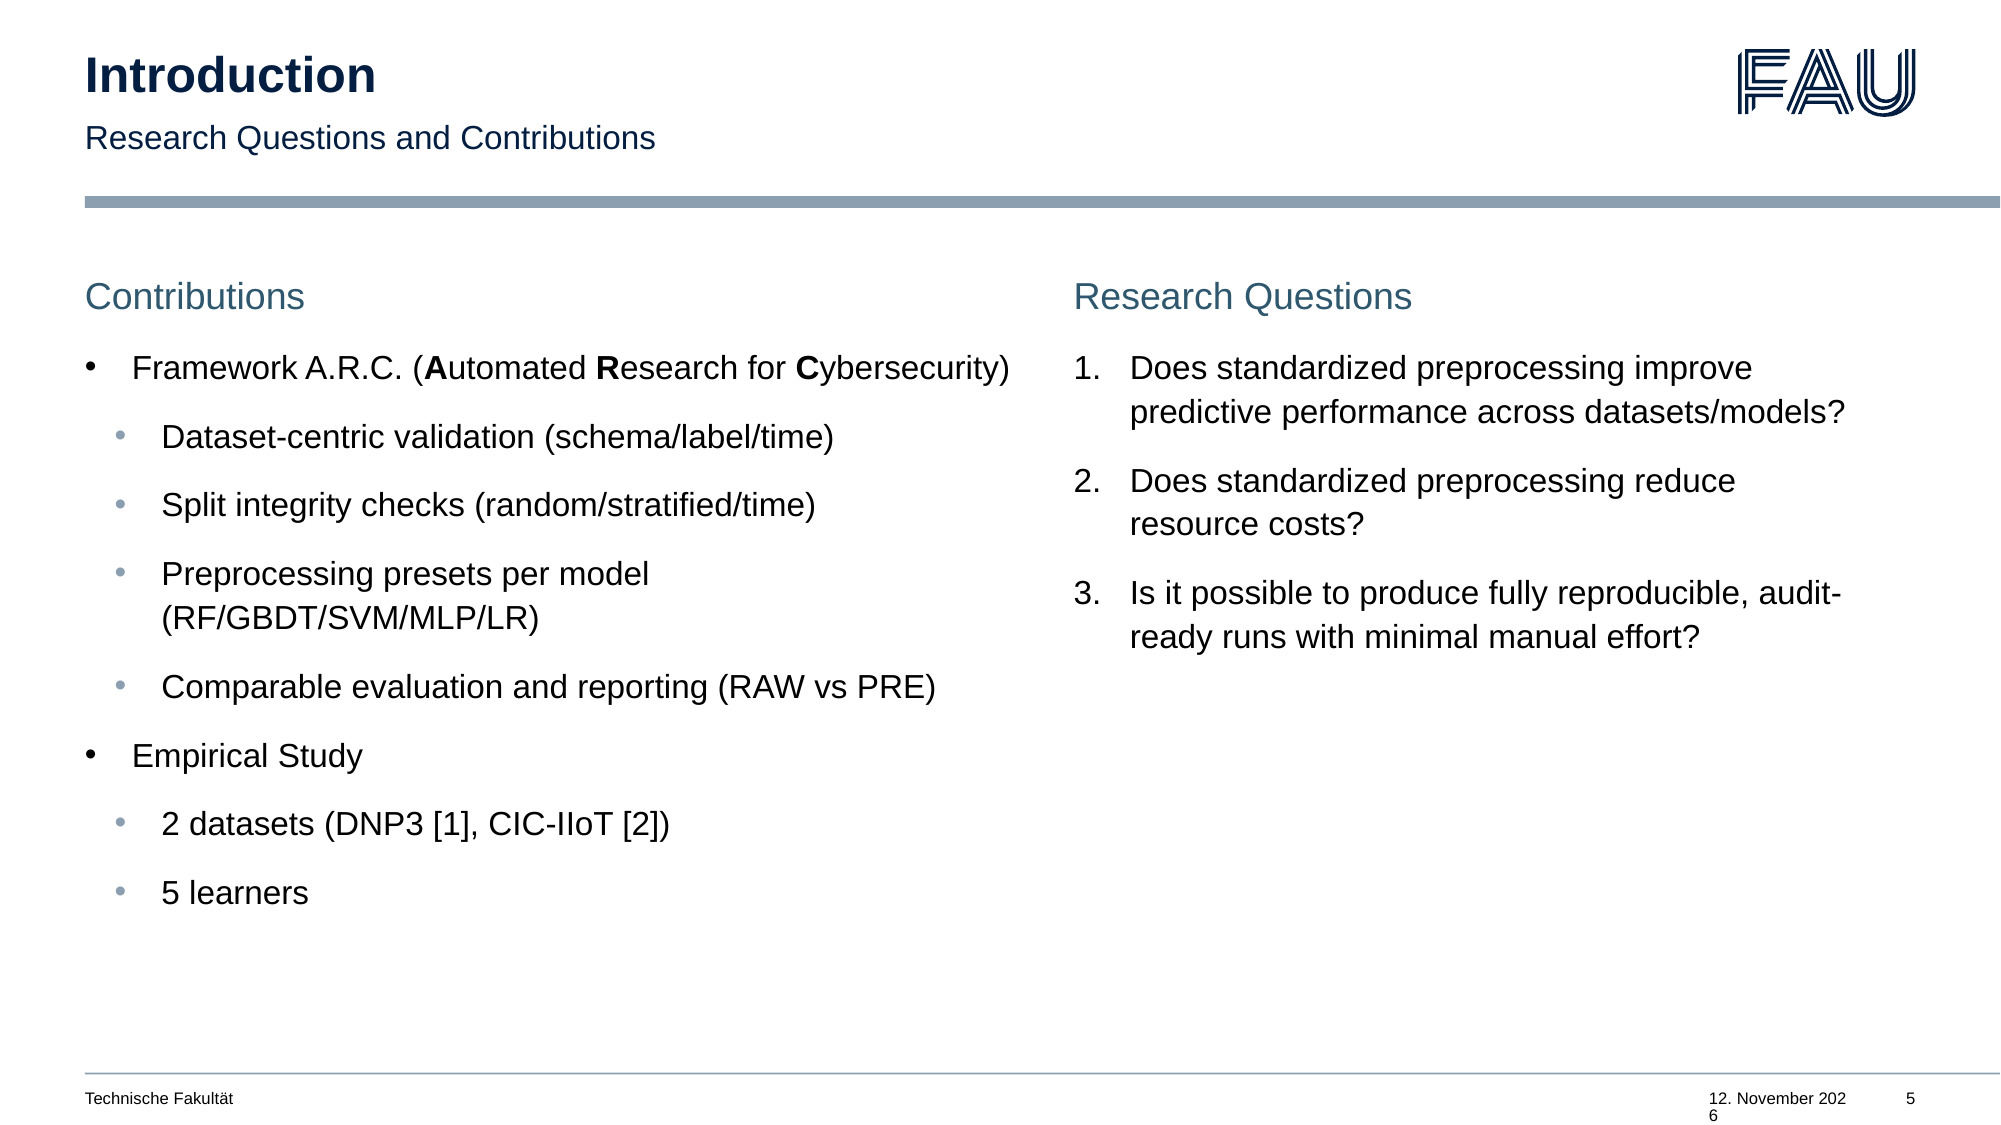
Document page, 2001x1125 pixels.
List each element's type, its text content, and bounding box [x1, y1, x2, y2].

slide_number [1708, 1088, 1849, 1109]
list Research Questions Does standardized preprocessing improve predictive performance across datasets/models? Does standardized preprocessing reduce resource costs? Is it possible to produce fully reproducible, audit-ready runs with minimal manual effort? [1074, 267, 1915, 1018]
slide_number 5 [1883, 1088, 1916, 1109]
list Research Questions and Contributions [85, 112, 1208, 154]
title Introduction [85, 49, 1208, 104]
text_box Contributions Framework A.R.C. (Automated Research for Cybersecurity) Dataset-centric validation (schema/label/time) Split integrity checks (random/stratified/time) Preprocessing presets per model (RF/GBDT/SVM/MLP/LR) Comparable evaluation and reporting (RAW vs PRE) Empirical Study 2 datasets (DNP3 [1], CIC-IIoT [2]) 5 learners [85, 267, 1074, 1018]
footer Technische Fakultät [85, 1088, 983, 1109]
